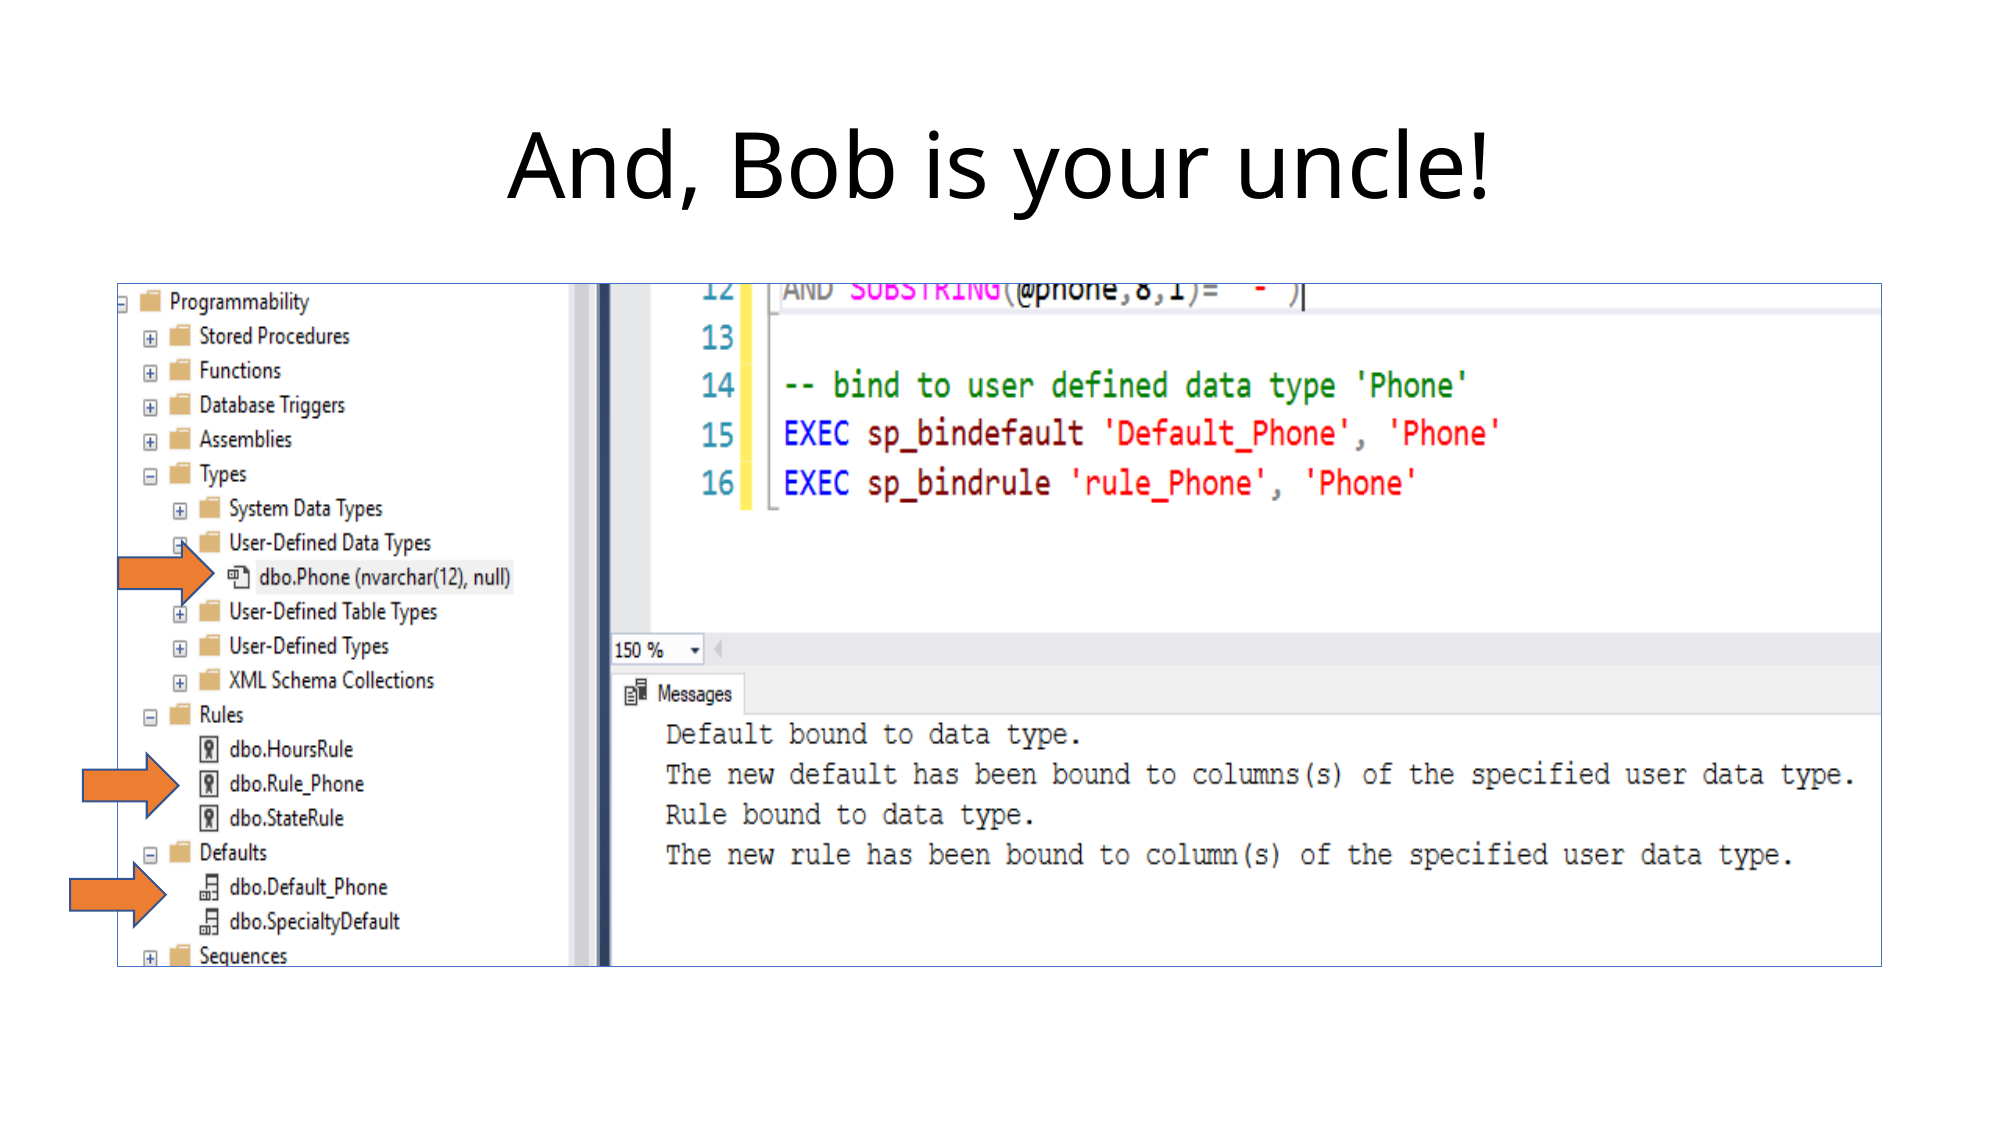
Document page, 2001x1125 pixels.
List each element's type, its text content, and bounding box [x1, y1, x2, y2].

text_box [69, 877, 117, 912]
text_box [81, 768, 117, 803]
picture [117, 283, 1883, 967]
title And, Bob is your uncle! [137, 59, 1863, 278]
